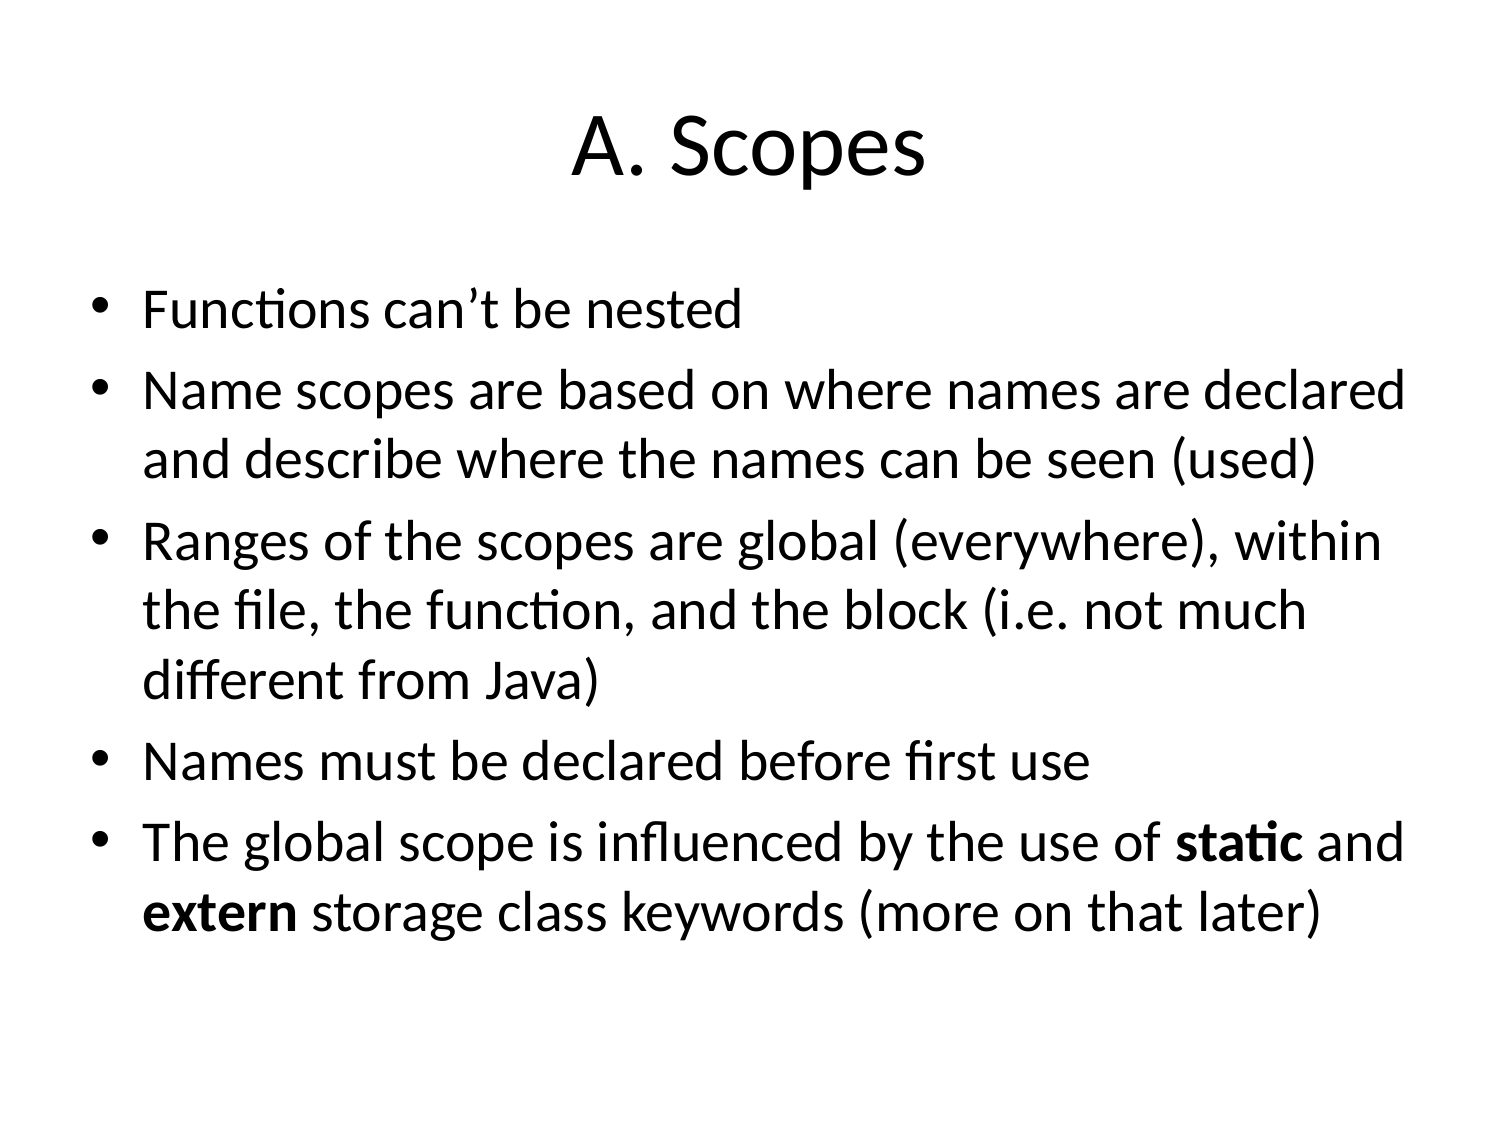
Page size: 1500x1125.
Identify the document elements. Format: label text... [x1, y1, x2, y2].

list Functions can’t be nested Name scopes are based on where names are declared and describe where the names can be seen (used) Ranges of the scopes are global (everywhere), within the file, the function, and the block (i.e. not much different from Java) Names must be declared before first use The global scope is influenced by the use of static and extern storage class keywords (more on that later) [75, 262, 1425, 1094]
title A. Scopes [75, 45, 1425, 233]
